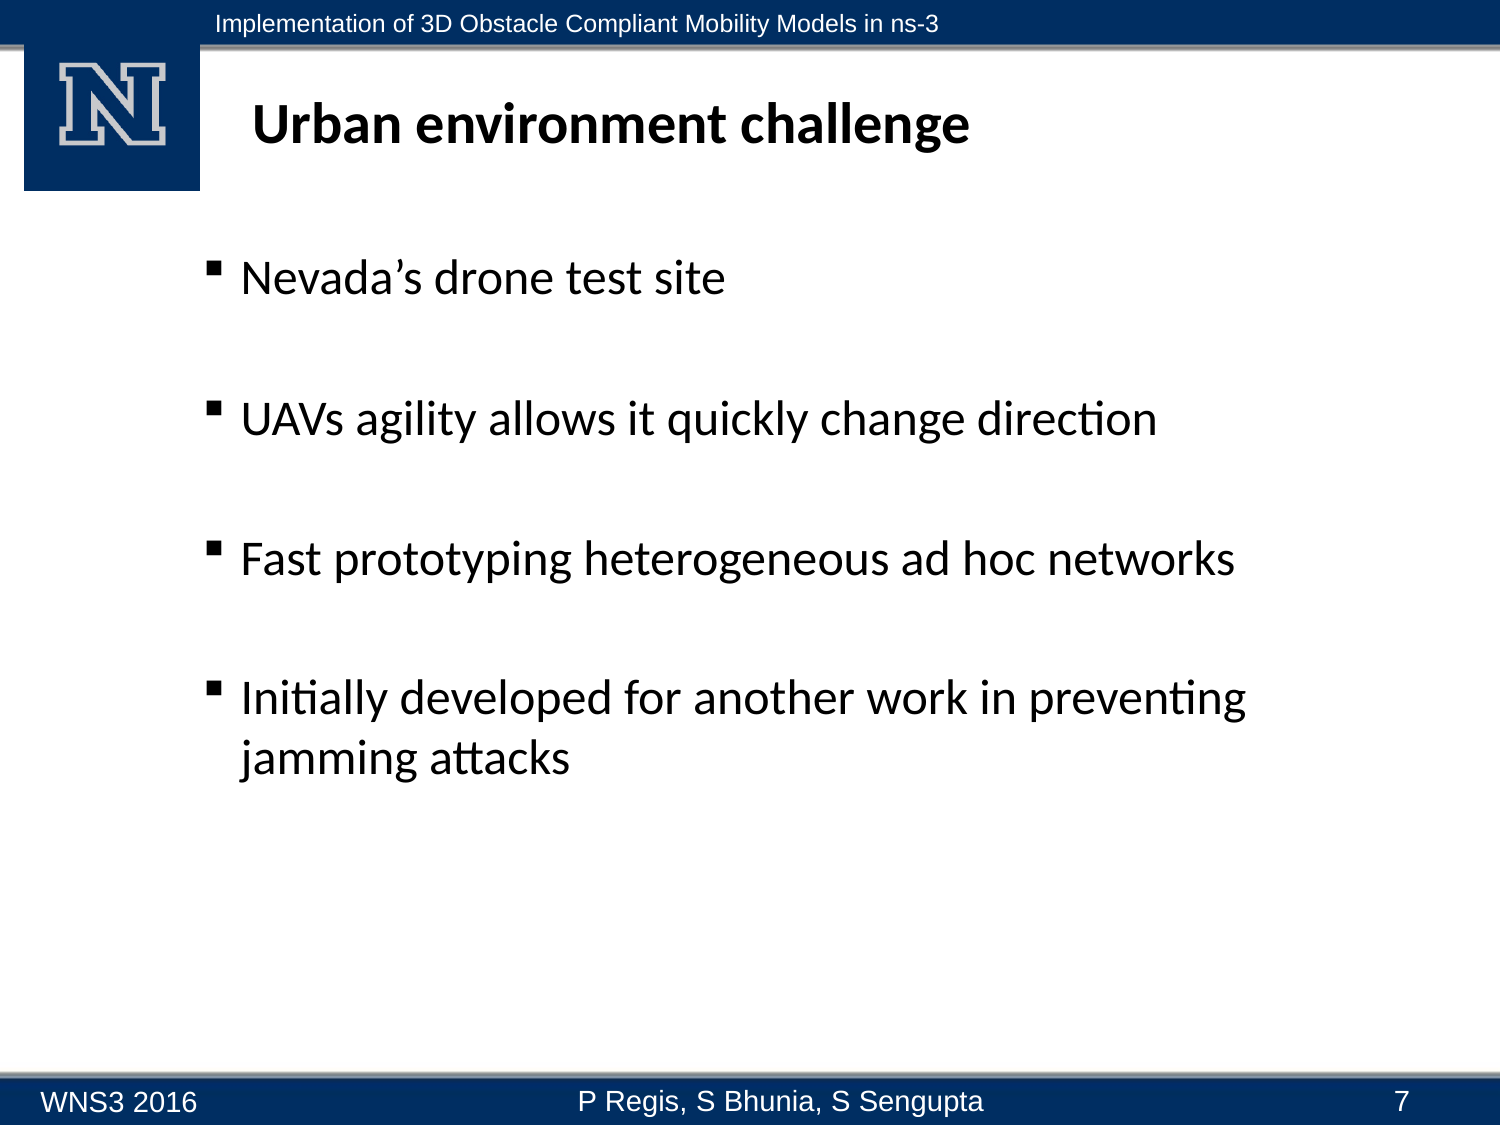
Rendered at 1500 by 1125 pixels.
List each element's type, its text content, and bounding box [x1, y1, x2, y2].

list Nevada’s drone test site UAVs agility allows it quickly change direction Fast prototyping heterogeneous ad hoc networks Initially developed for another work in preventing jamming attacks [187, 237, 1450, 1038]
slide_number 7 [1074, 1074, 1426, 1125]
picture [0, 0, 1500, 191]
title Urban environment challenge [237, 62, 1450, 188]
picture [0, 1062, 1500, 1125]
